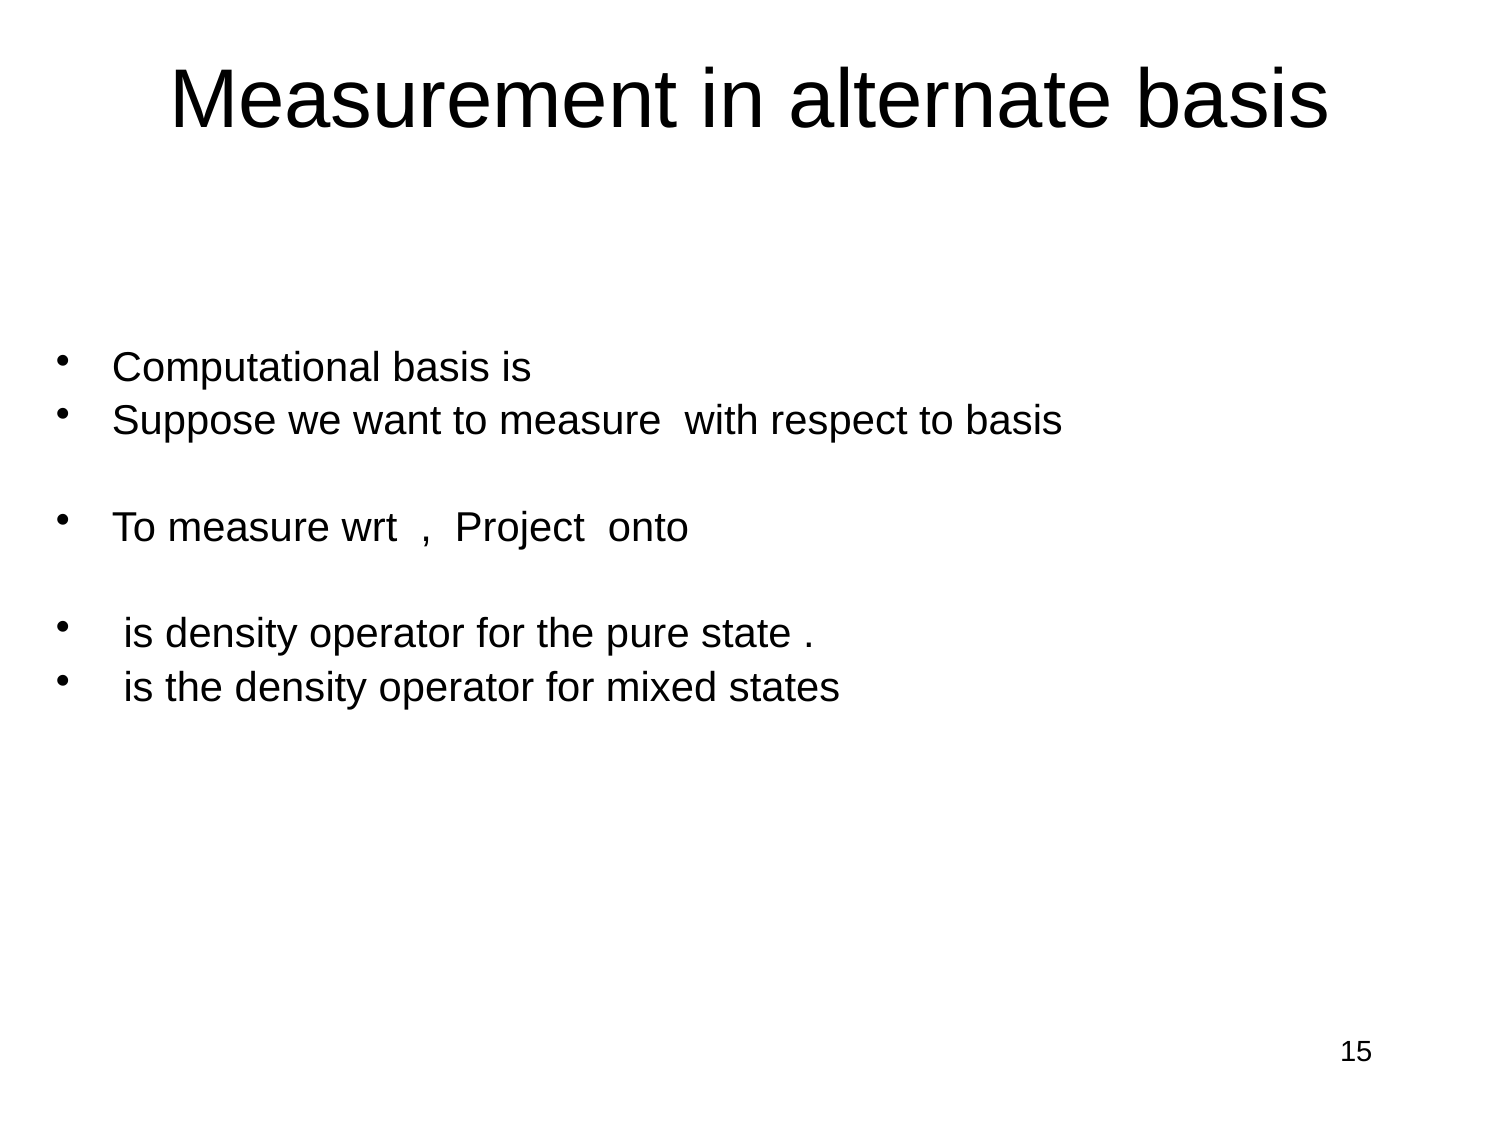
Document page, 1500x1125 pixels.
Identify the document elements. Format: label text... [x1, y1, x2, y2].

title Measurement in alternate basis [112, 37, 1388, 151]
slide_number 15 [1074, 1024, 1388, 1101]
